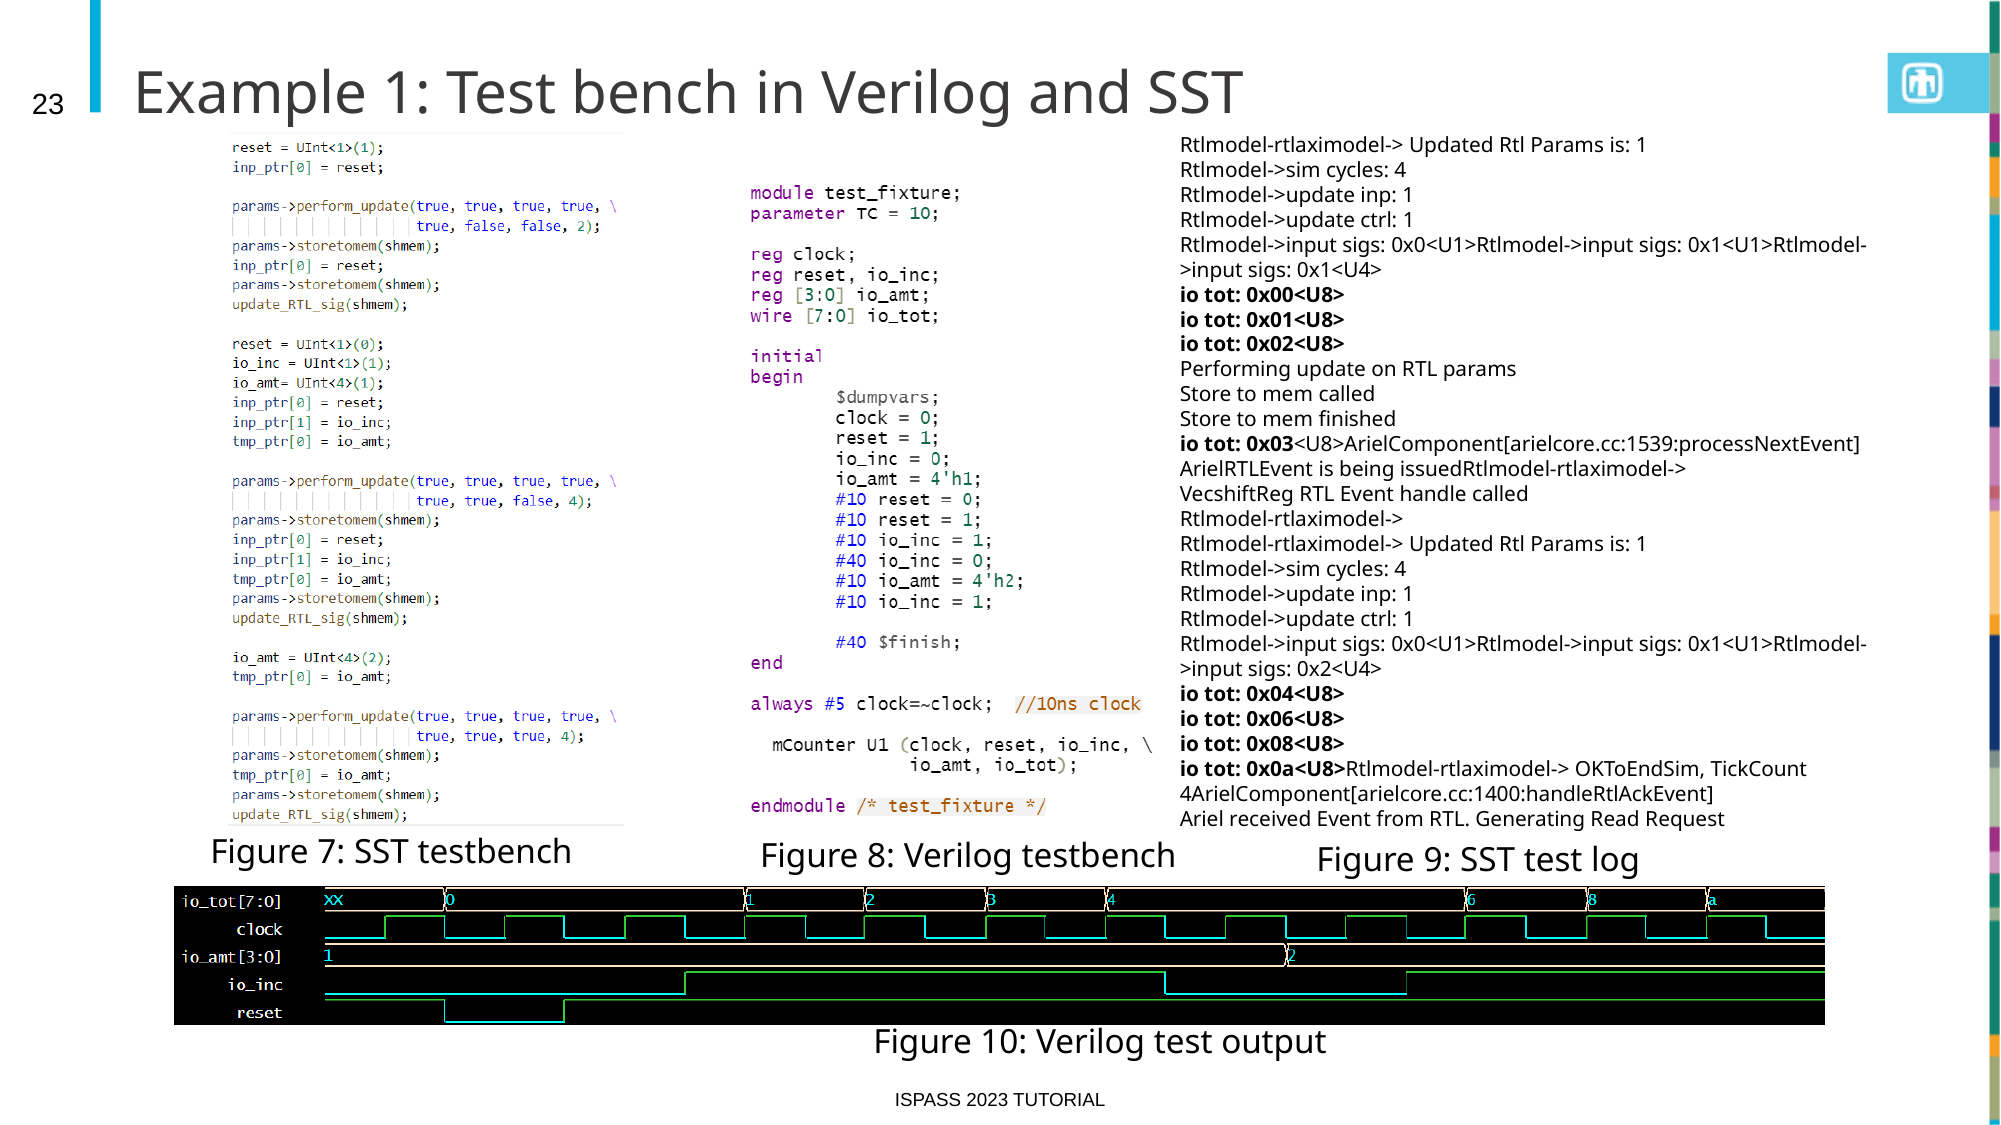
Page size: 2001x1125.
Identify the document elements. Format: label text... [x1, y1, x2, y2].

text_box Figure 7: SST testbench [195, 823, 688, 878]
text_box Rtlmodel-rtlaximodel-> Updated Rtl Params is: 1 Rtlmodel->sim cycles: 4 Rtlmodel->update inp: 1 Rtlmodel->update ctrl: 1 Rtlmodel->input sigs: 0x0<U1>Rtlmodel->input sigs: 0x1<U1>Rtlmodel->input sigs: 0x1<U4> io tot: 0x00<U8> io tot: 0x01<U8> io tot: 0x02<U8> Performing update on RTL params Store to mem called Store to mem finished io tot: 0x03<U8>ArielComponent[arielcore.cc:1539:processNextEvent] ArielRTLEvent is being issuedRtlmodel-rtlaximodel-> VecshiftReg RTL Event handle called Rtlmodel-rtlaximodel-> Rtlmodel-rtlaximodel-> Updated Rtl Params is: 1 Rtlmodel->sim cycles: 4 Rtlmodel->update inp: 1 Rtlmodel->update ctrl: 1 Rtlmodel->input sigs: 0x0<U1>Rtlmodel->input sigs: 0x1<U1>Rtlmodel->input sigs: 0x2<U4> io tot: 0x04<U8> io tot: 0x06<U8> io tot: 0x08<U8> io tot: 0x0a<U8>Rtlmodel-rtlaximodel-> OKToEndSim, TickCount 4ArielComponent[arielcore.cc:1400:handleRtlAckEvent] Ariel received Event from RTL. Generating Read Request [1165, 123, 1931, 839]
picture [1990, 330, 1999, 1120]
text_box Figure 8: Verilog testbench [745, 826, 1238, 882]
picture [745, 180, 1157, 823]
text_box Figure 9: SST test log [1301, 839, 1794, 884]
text_box Figure 10: Verilog test output [858, 1037, 1351, 1068]
picture [1990, 1, 1999, 215]
picture [174, 886, 1826, 1026]
picture [228, 132, 624, 827]
title Example 1: Test bench in Verilog and SST [118, 39, 1769, 133]
slide_number 23 [10, 73, 80, 133]
text_box ISPASS 2023 Tutorial [604, 1068, 1396, 1125]
picture [1901, 62, 1944, 104]
